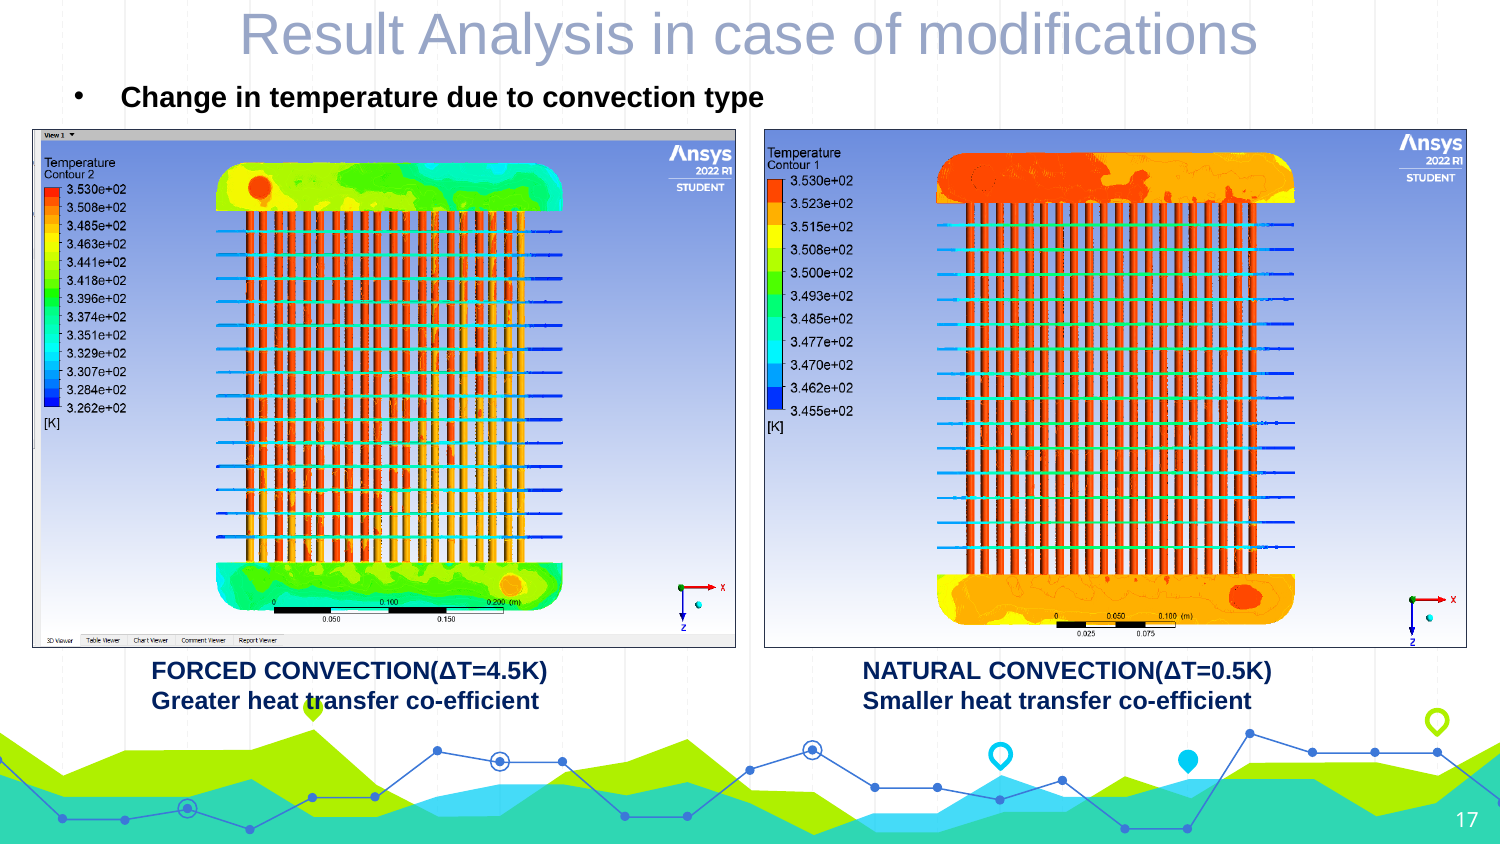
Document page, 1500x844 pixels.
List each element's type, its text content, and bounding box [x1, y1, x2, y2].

slide_number 17 [1403, 791, 1494, 844]
text_box FORCED CONVECTION(ΔT=4.5K) Greater heat transfer co-efficient [136, 657, 563, 722]
picture [764, 129, 1468, 648]
text_box NATURAL CONVECTION(ΔT=0.5K) Smaller heat transfer co-efficient [847, 657, 1288, 757]
text_box Result Analysis in case of modifications [225, 0, 1275, 109]
text_box Change in temperature due to convection type [58, 70, 781, 121]
picture [32, 129, 736, 648]
